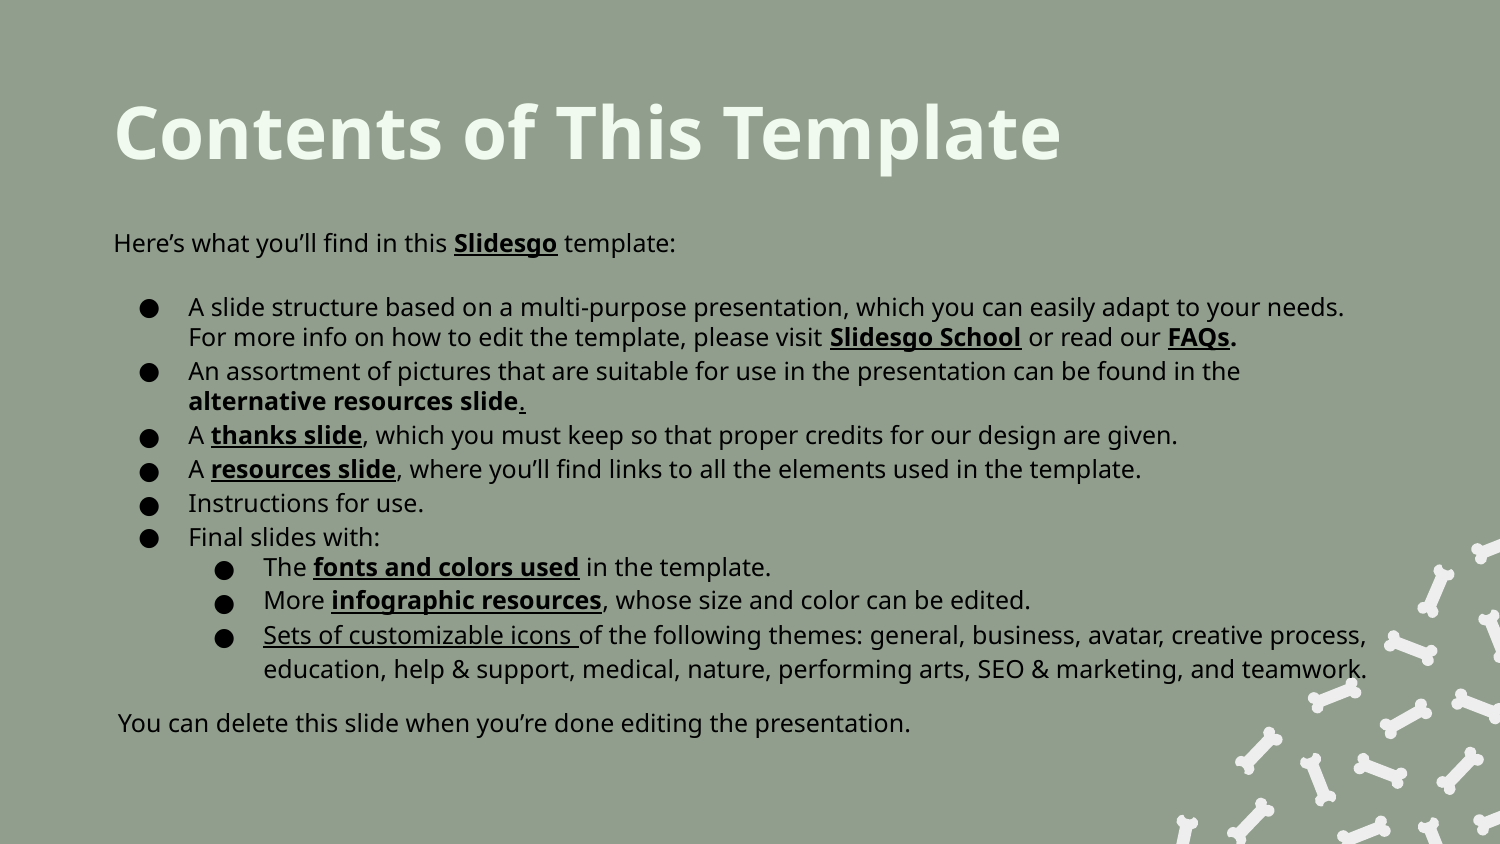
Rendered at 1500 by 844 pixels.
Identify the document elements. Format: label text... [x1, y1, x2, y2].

list Here’s what you’ll find in this Slidesgo template: A slide structure based on a multi-purpose presentation, which you can easily adapt to your needs. For more info on how to edit the template, please visit Slidesgo School or read our FAQs. An assortment of pictures that are suitable for use in the presentation can be found in the alternative resources slide. A thanks slide, which you must keep so that proper credits for our design are given. A resources slide, where you’ll find links to all the elements used in the template. Instructions for use. Final slides with: The fonts and colors used in the template. More infographic resources, whose size and color can be edited. Sets of customizable icons of the following themes: general, business, avatar, creative process, education, help & support, medical, nature, performing arts, SEO & marketing, and teamwork. [98, 212, 1402, 677]
text_box You can delete this slide when you’re done editing the presentation. [102, 687, 1002, 737]
title Contents of This Template [98, 71, 1402, 166]
